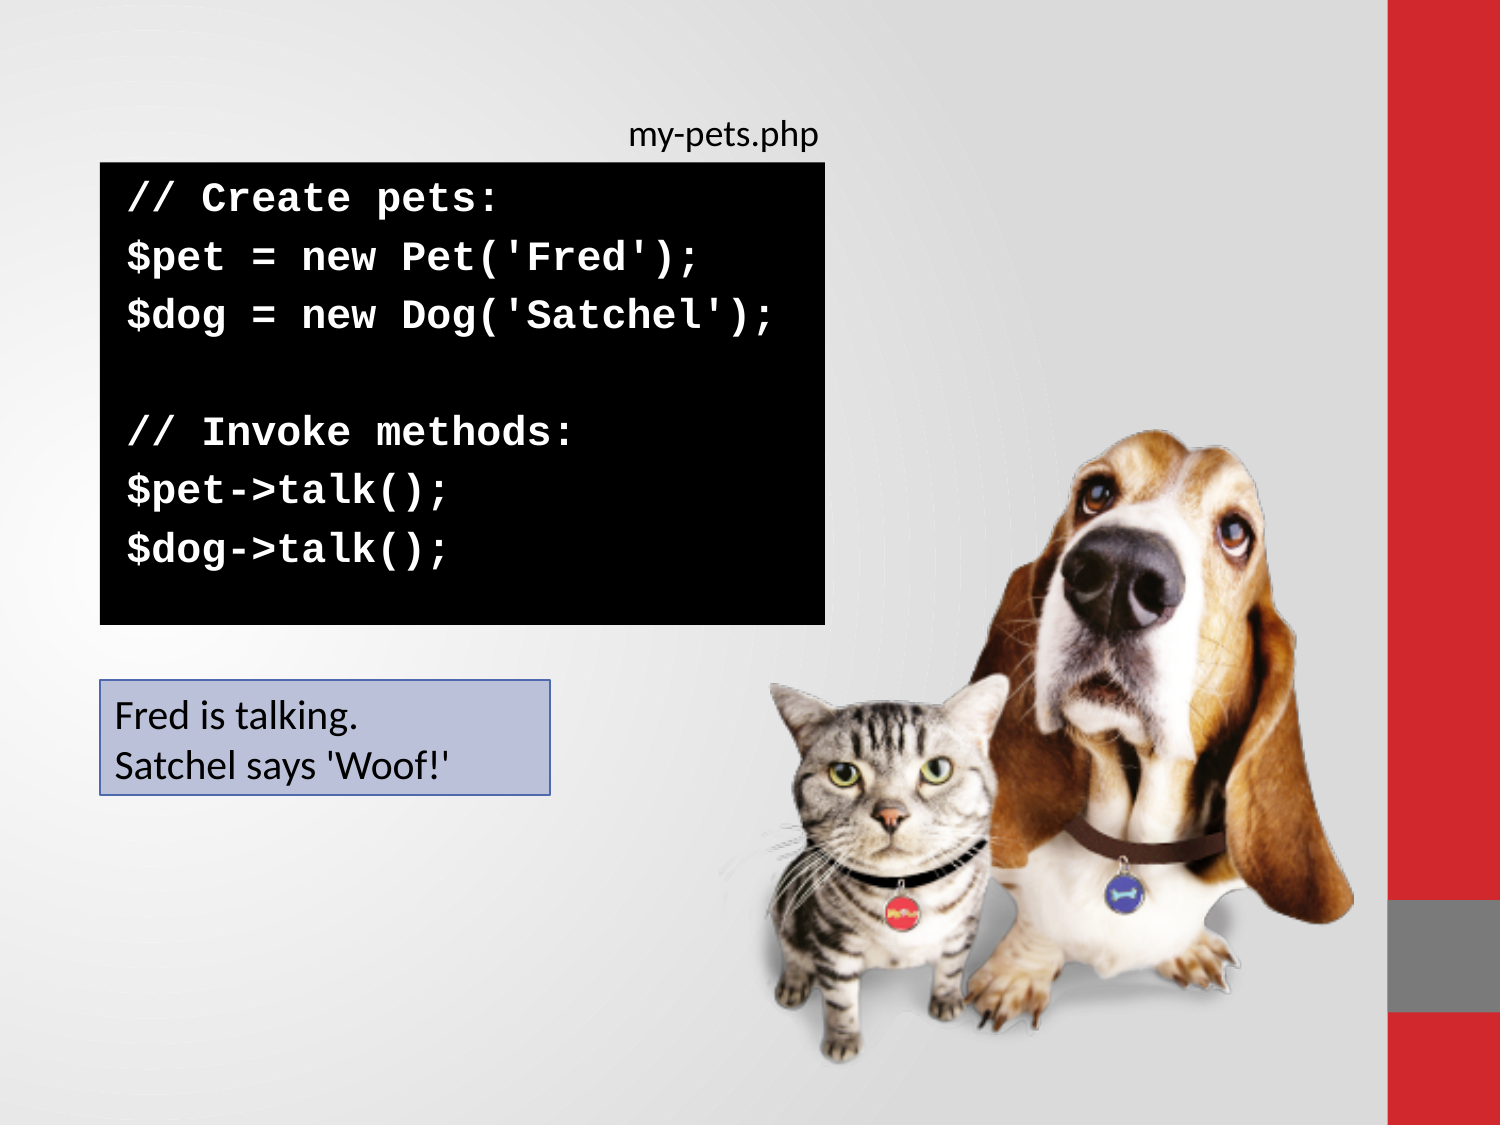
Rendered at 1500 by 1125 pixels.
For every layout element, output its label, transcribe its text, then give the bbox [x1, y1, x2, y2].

picture [718, 428, 1355, 1070]
text_box Fred is talking. Satchel says 'Woof!' [99, 679, 551, 796]
text_box my-pets.php [613, 101, 835, 162]
text_box // Create pets: $pet = new Pet('Fred'); $dog = new Dog('Satchel'); // Invoke methods: $pet->talk(); $dog->talk(); [99, 162, 825, 625]
